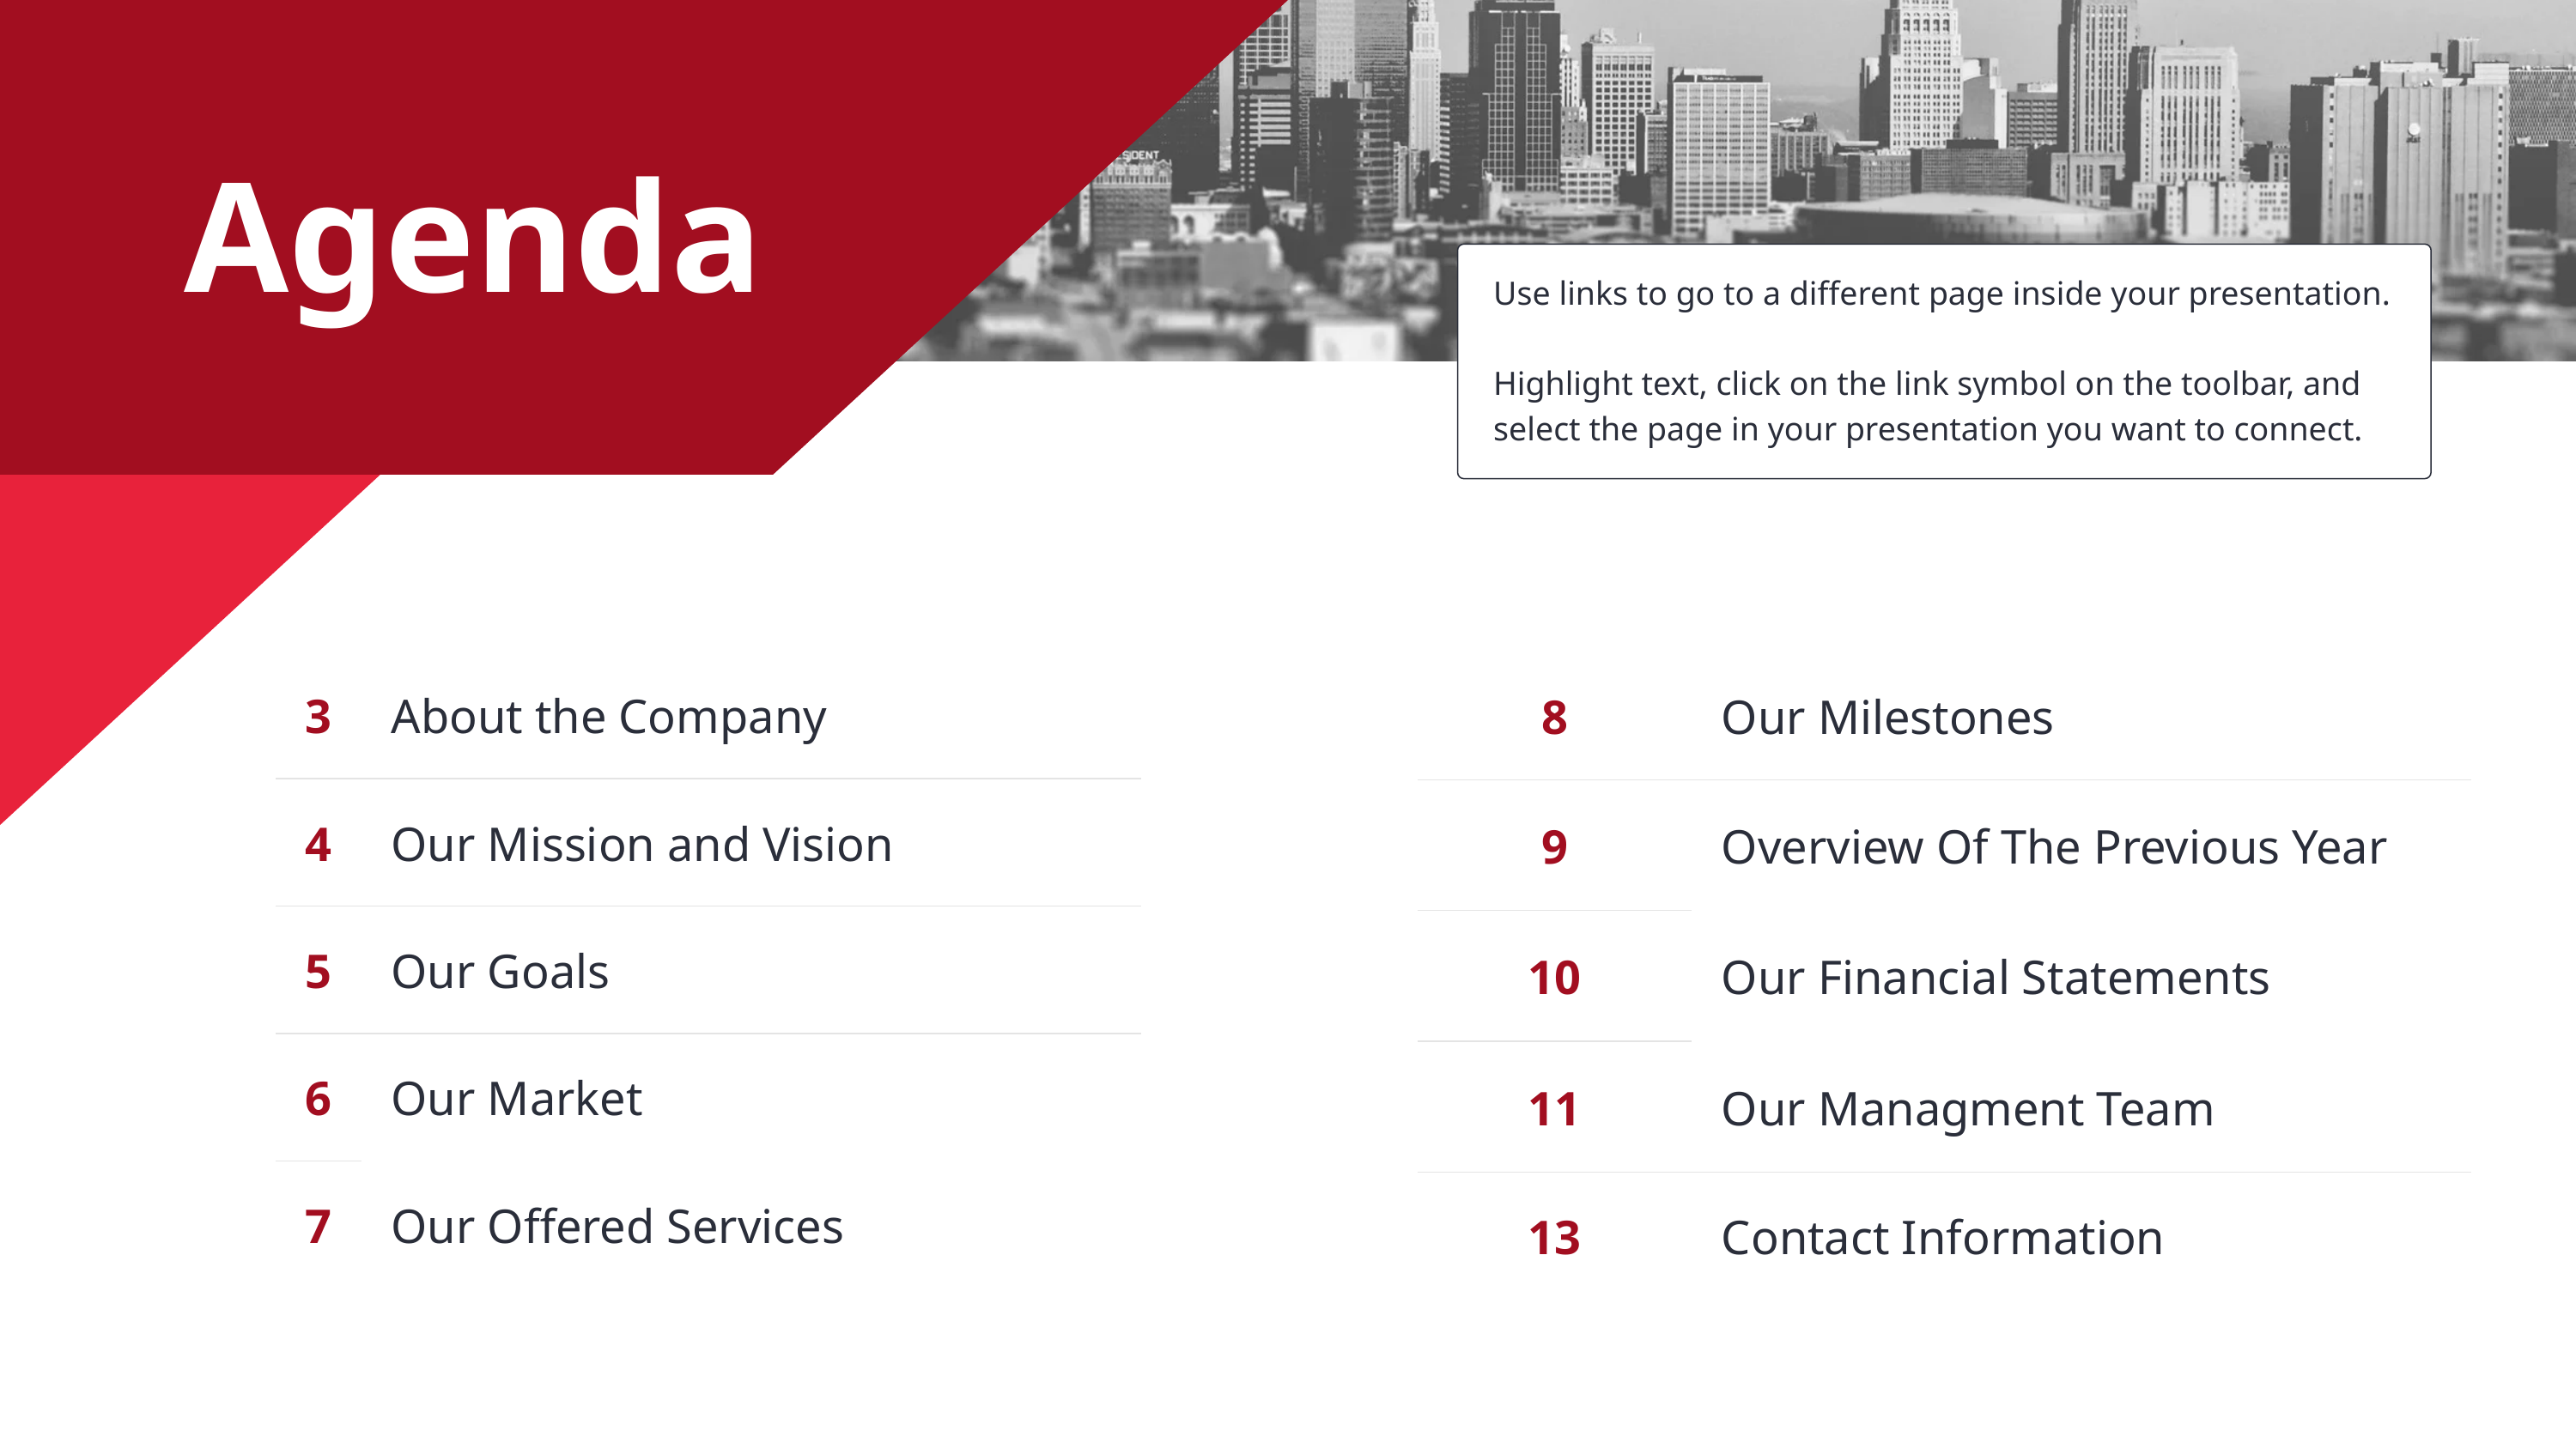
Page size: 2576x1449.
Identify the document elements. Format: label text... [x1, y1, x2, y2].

table_cell 7 [276, 1161, 361, 1288]
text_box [0, 484, 532, 826]
table_cell Overview Of The Previous Year [1692, 780, 2471, 911]
table_cell 13 [1418, 1173, 1692, 1300]
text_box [0, 0, 1289, 476]
table_cell Our Mission and Vision [361, 779, 1141, 906]
table_cell 11 [1418, 1042, 1692, 1172]
text_box [1291, 0, 2576, 362]
table_cell 5 [276, 906, 361, 1033]
table_cell Our Financial Statements [1692, 911, 2471, 1041]
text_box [1457, 244, 2432, 479]
table_cell 10 [1418, 911, 1692, 1040]
table_header 8 [1418, 652, 1692, 779]
table_cell Our Market [361, 1034, 1141, 1161]
table_cell Our Goals [361, 906, 1141, 1033]
table_cell 4 [276, 833, 361, 906]
table_cell Our Offered Services [361, 1161, 1141, 1288]
table_cell 6 [276, 1034, 361, 1161]
table_cell 9 [1418, 780, 1692, 910]
table_header Our Milestones [1692, 652, 2471, 779]
table_cell Our Managment Team [1692, 1041, 2471, 1172]
table_header About the Company [538, 652, 1141, 778]
table_cell Contact Information [1692, 1173, 2471, 1300]
